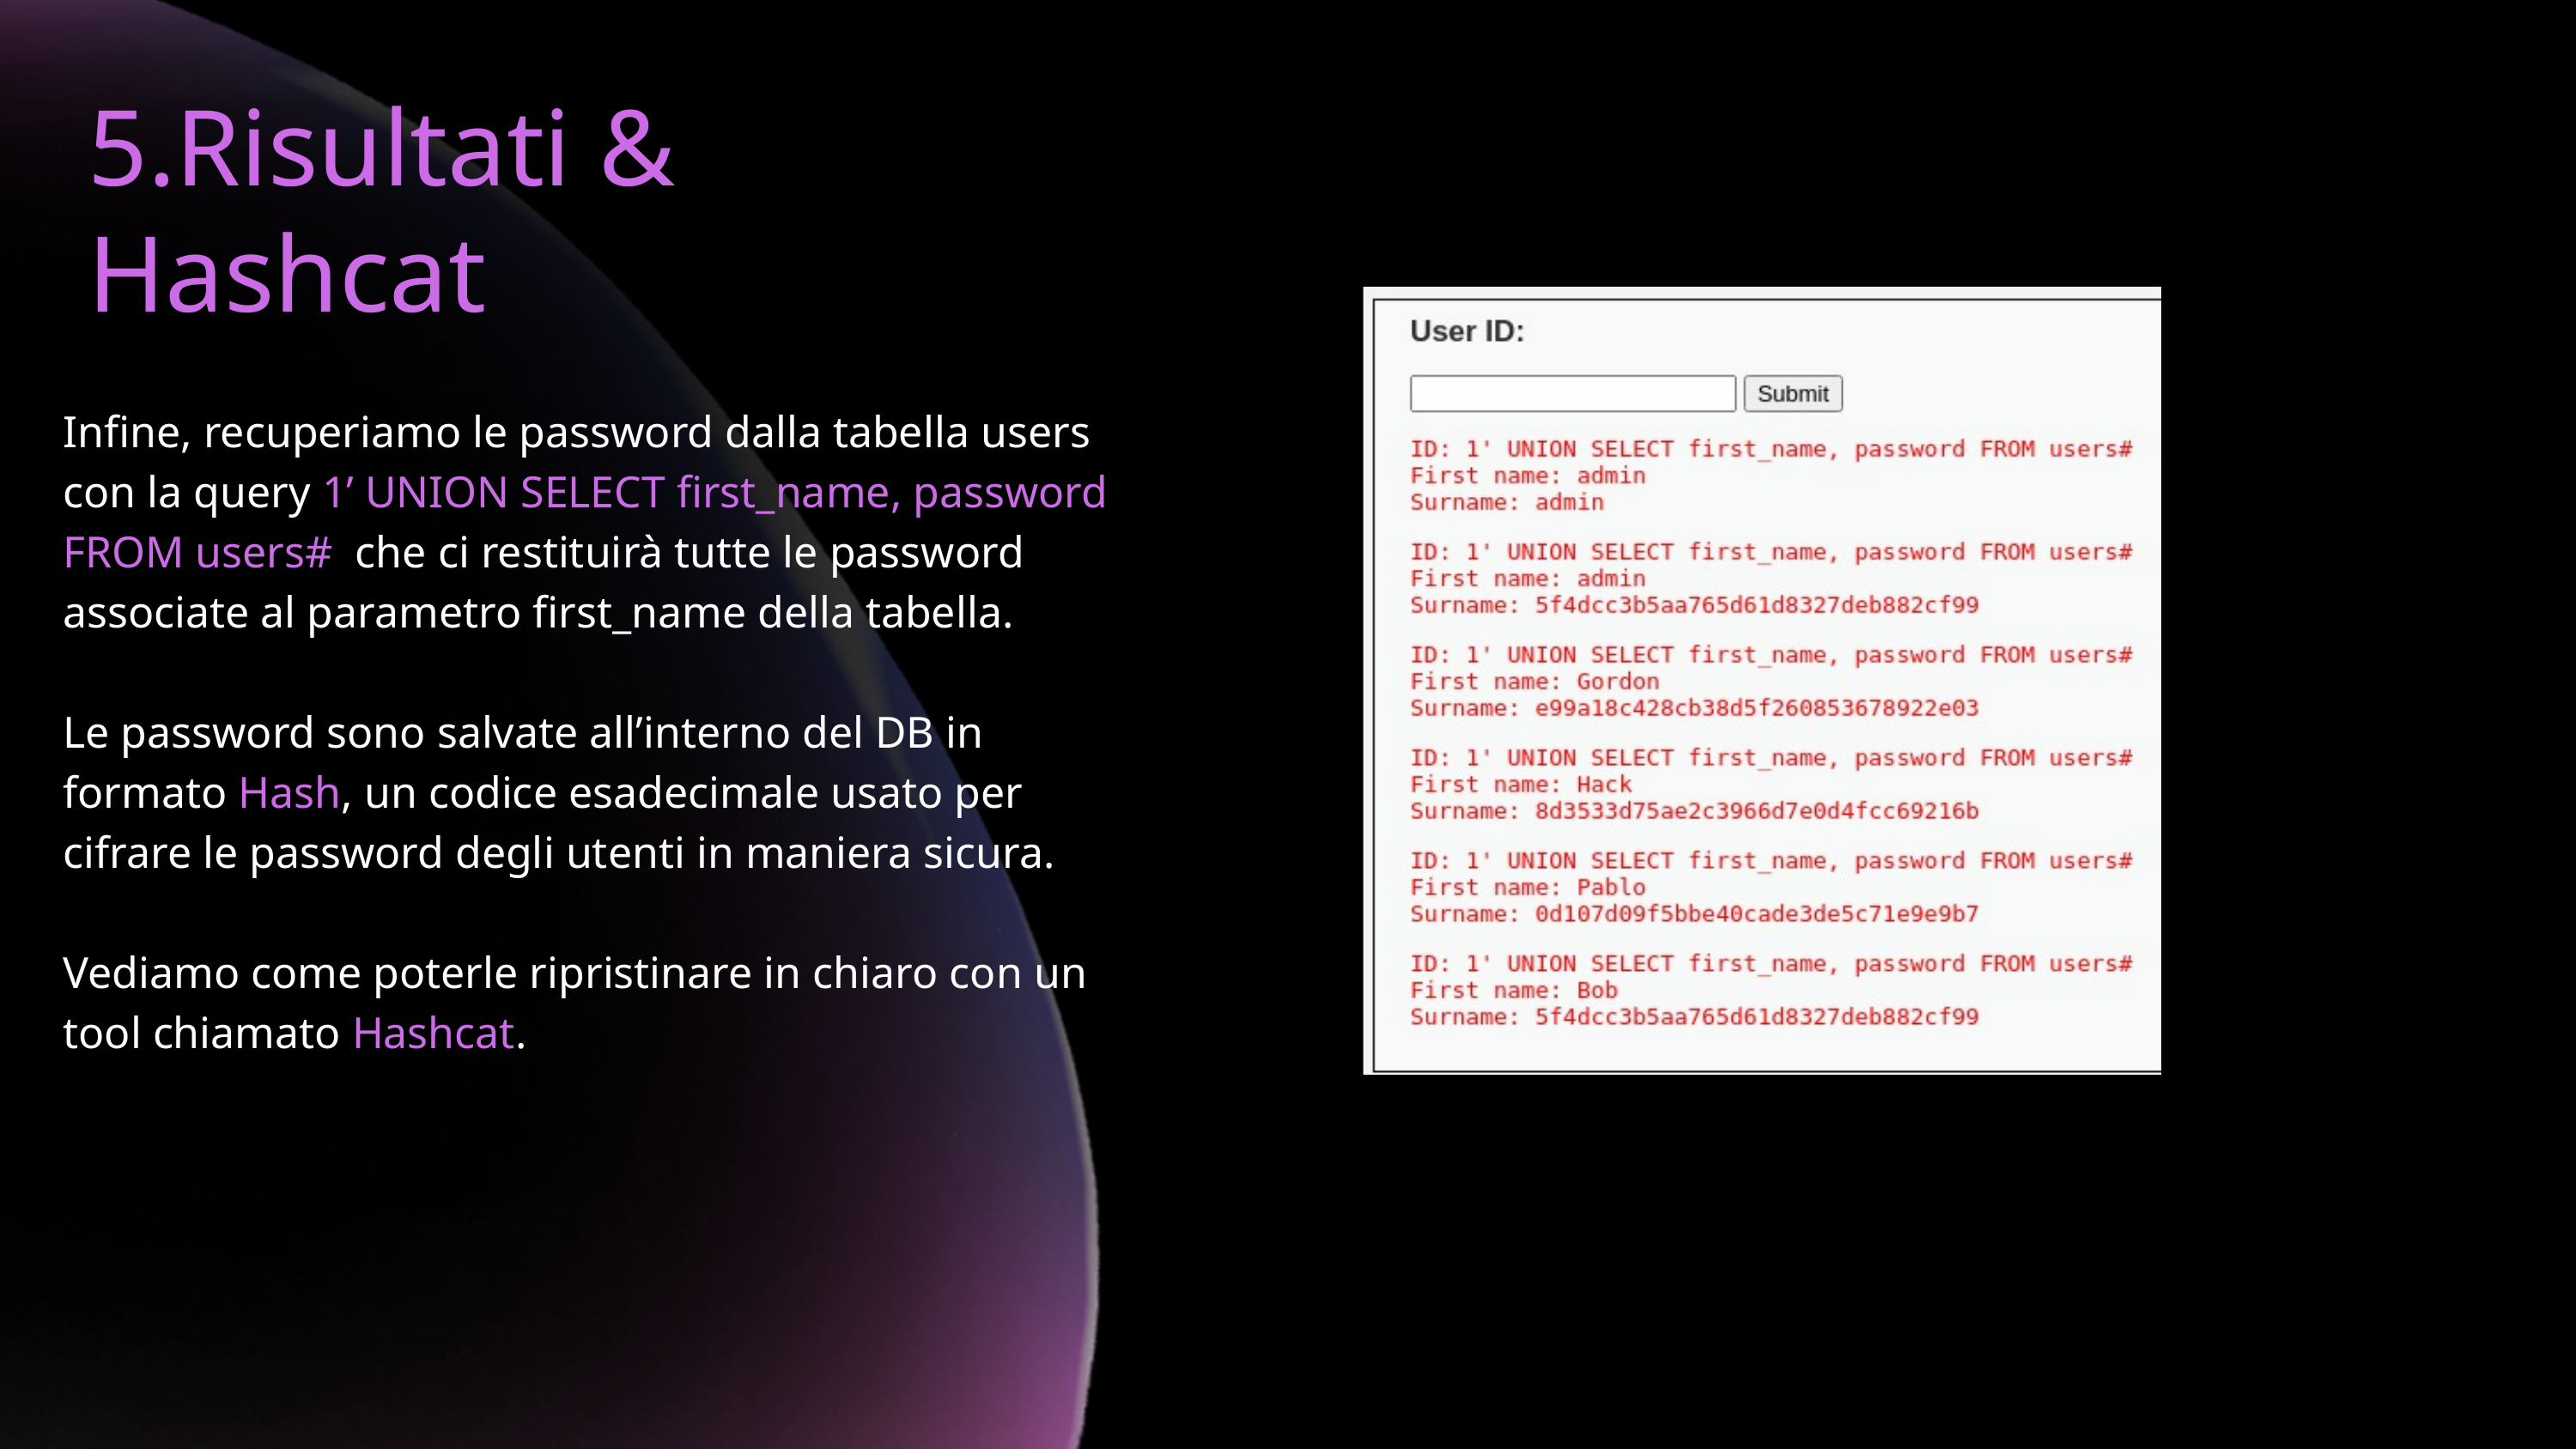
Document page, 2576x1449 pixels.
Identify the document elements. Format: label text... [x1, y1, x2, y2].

text_box [0, 0, 1104, 1449]
text_box 5.Risultati & Hashcat [88, 81, 1057, 333]
text_box [1363, 287, 2161, 1075]
text_box Infine, recuperiamo le password dalla tabella users con la query 1’ UNION SELECT first_name, password FROM users# che ci restituirà tutte le password associate al parametro first_name della tabella. Le password sono salvate all’interno del DB in formato Hash, un codice esadecimale usato per cifrare le password degli utenti in maniera sicura. Vediamo come poterle ripristinare in chiaro con un tool chiamato Hashcat. [63, 396, 1159, 1058]
